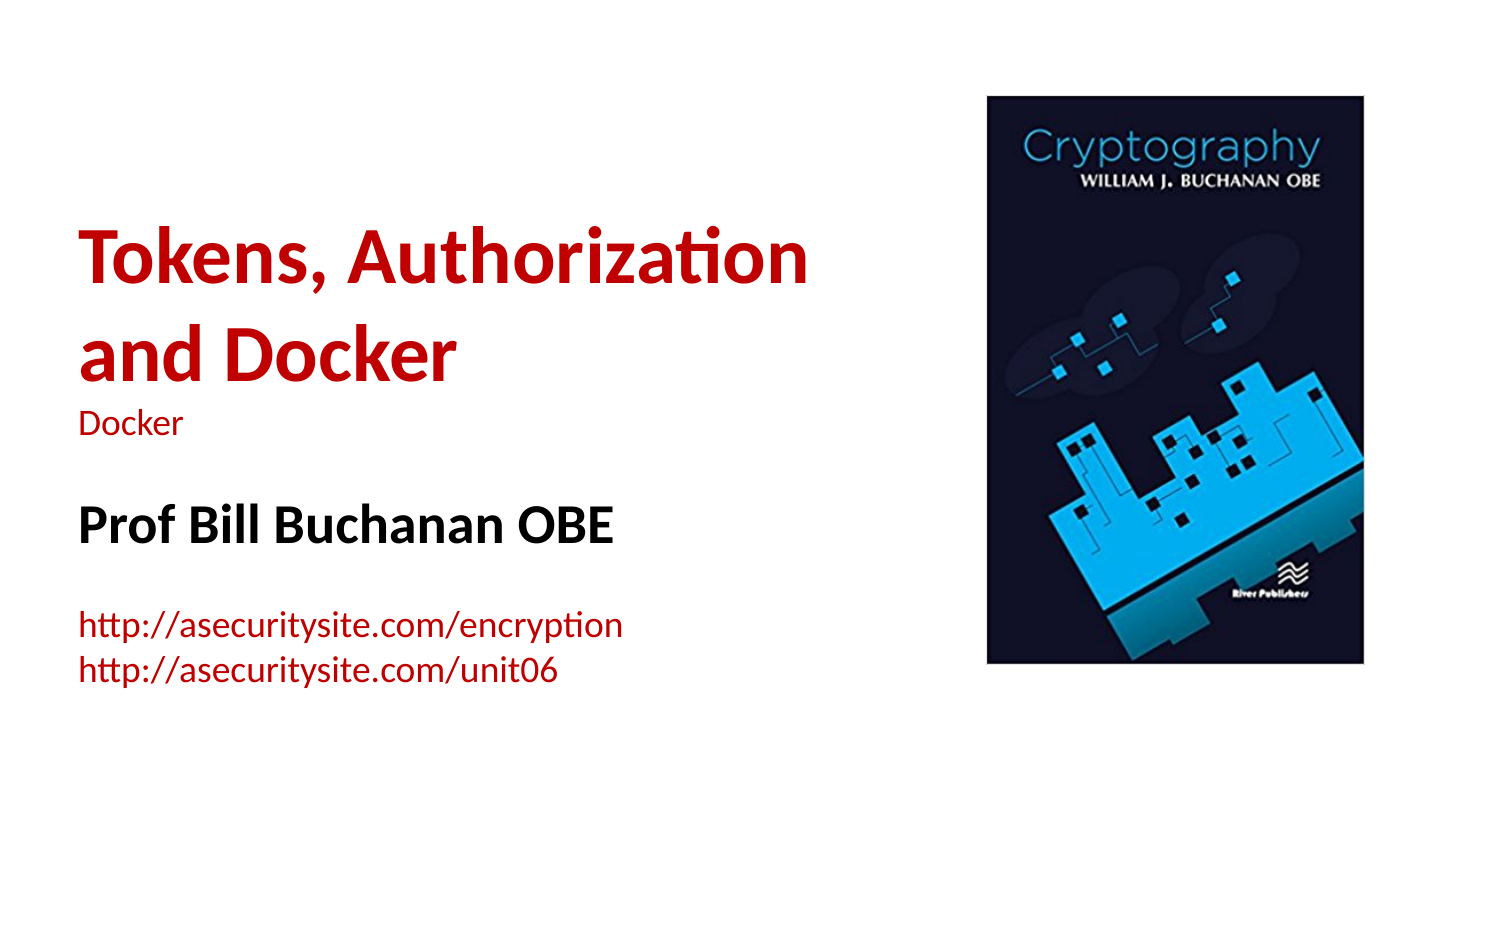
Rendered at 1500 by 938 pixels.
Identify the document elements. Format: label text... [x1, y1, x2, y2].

picture [985, 94, 1365, 666]
title Tokens, Authorization and Docker Docker Prof Bill Buchanan OBE http://asecuritysite.com/encryption http://asecuritysite.com/unit06 [70, 128, 946, 809]
